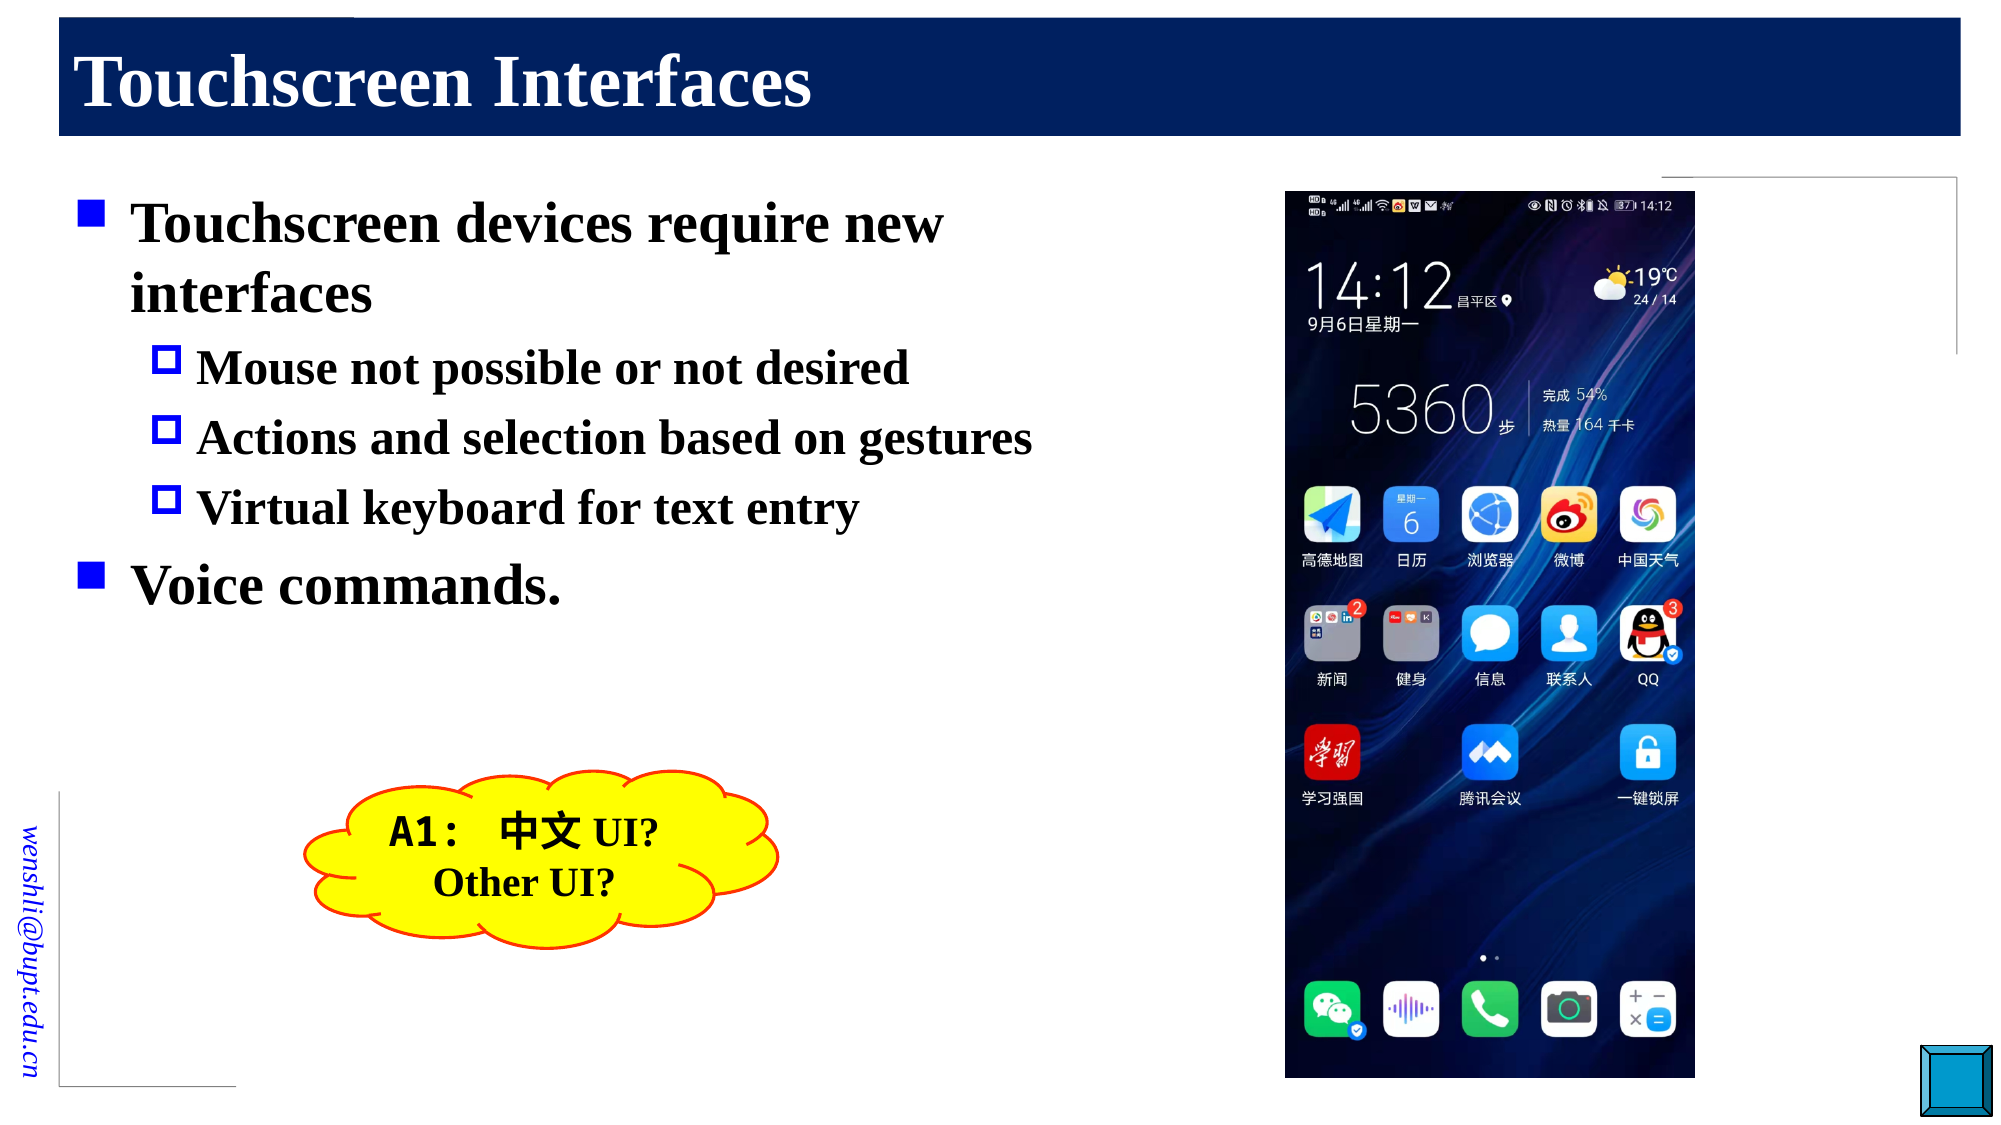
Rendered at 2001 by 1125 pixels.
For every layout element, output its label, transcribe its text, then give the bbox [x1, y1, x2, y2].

title Touchscreen Interfaces [58, 17, 1961, 137]
text_box A1: 中文UI? Other UI? [304, 771, 778, 949]
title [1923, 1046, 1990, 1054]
list Touchscreen devices require new interfaces Mouse not possible or not desired Actions and selection based on gestures Virtual keyboard for text entry Voice commands. [59, 177, 1126, 1063]
slide_number [1826, 1062, 1994, 1117]
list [1285, 191, 1695, 1079]
text_box [1920, 1045, 1992, 1062]
